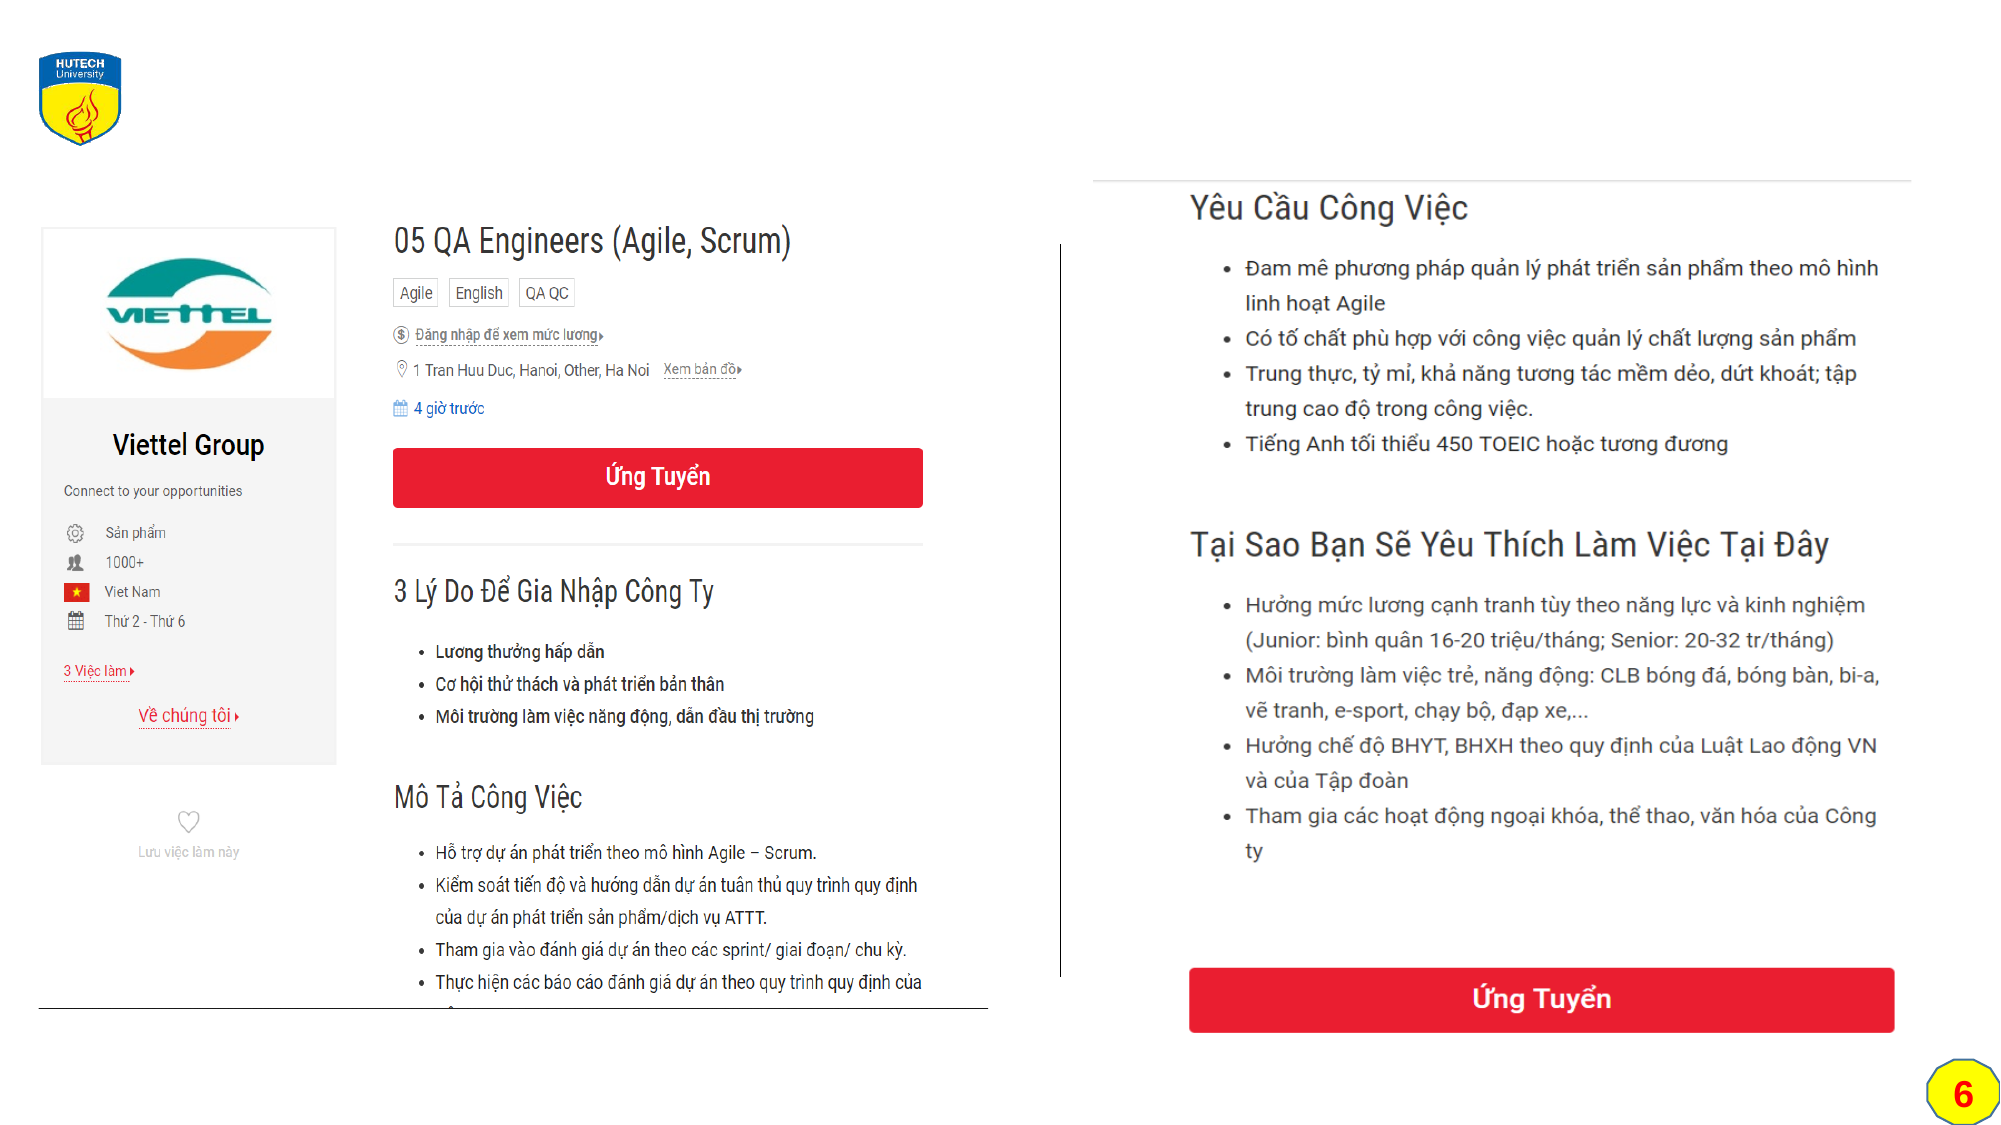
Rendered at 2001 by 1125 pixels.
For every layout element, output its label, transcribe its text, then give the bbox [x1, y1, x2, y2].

picture [1093, 180, 1912, 1043]
picture [38, 191, 989, 1009]
text_box 6 [1926, 1058, 2000, 1125]
picture [34, 47, 125, 150]
